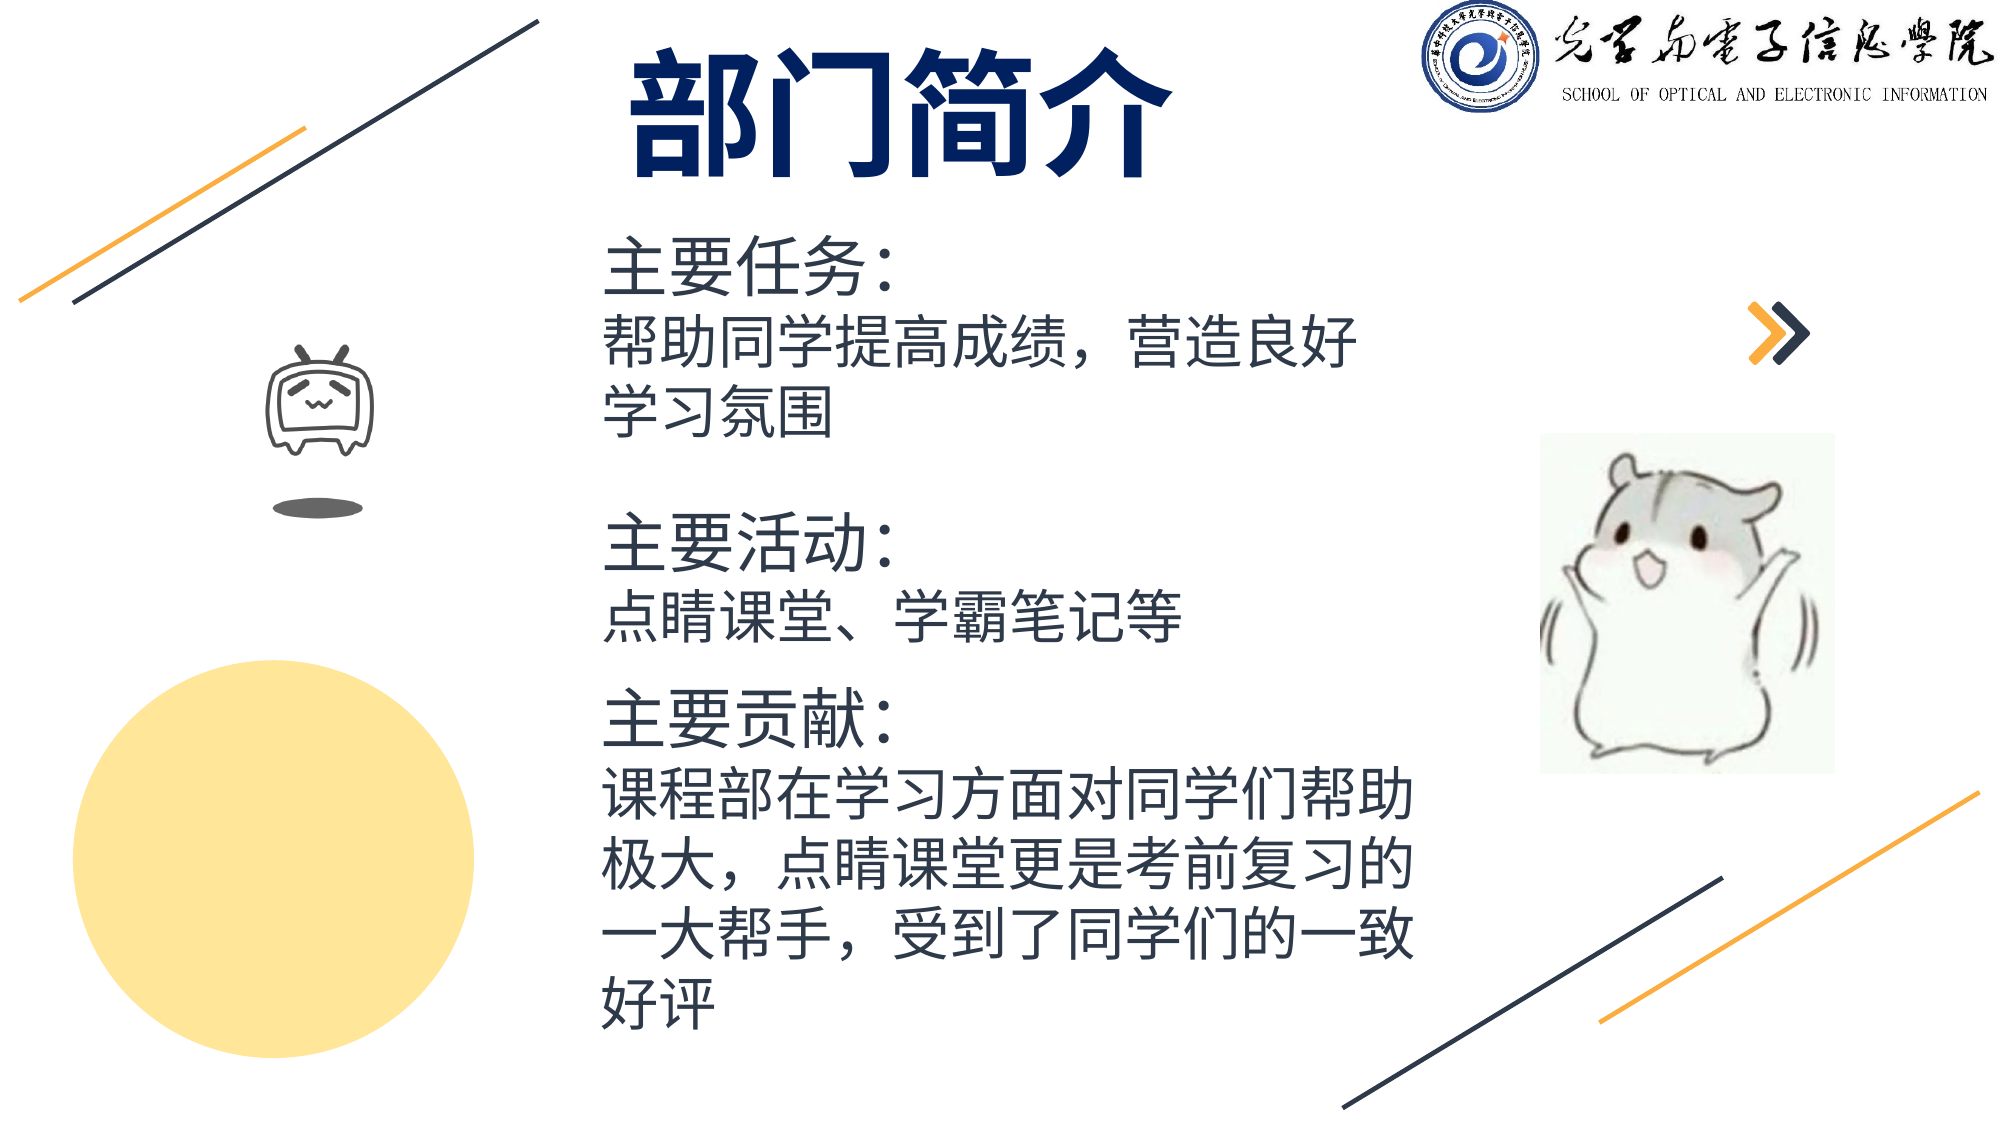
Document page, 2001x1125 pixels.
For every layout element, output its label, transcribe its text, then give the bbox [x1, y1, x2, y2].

text_box 主要任务： 帮助同学提高成绩，营造良好学习氛围 [586, 217, 1422, 453]
picture [159, 303, 486, 572]
text_box 主要活动： 点睛课堂、学霸笔记等 [586, 493, 1506, 658]
picture [1540, 433, 1835, 774]
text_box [1342, 792, 1980, 1108]
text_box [1747, 301, 1811, 366]
text_box [71, 659, 476, 1060]
text_box 主要贡献： 课程部在学习方面对同学们帮助极大，点睛课堂更是考前复习的一大帮手，受到了同学们的一致好评 [585, 669, 1463, 1045]
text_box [19, 20, 539, 304]
picture [1421, 0, 1998, 114]
text_box 部门简介 [610, 20, 1191, 201]
